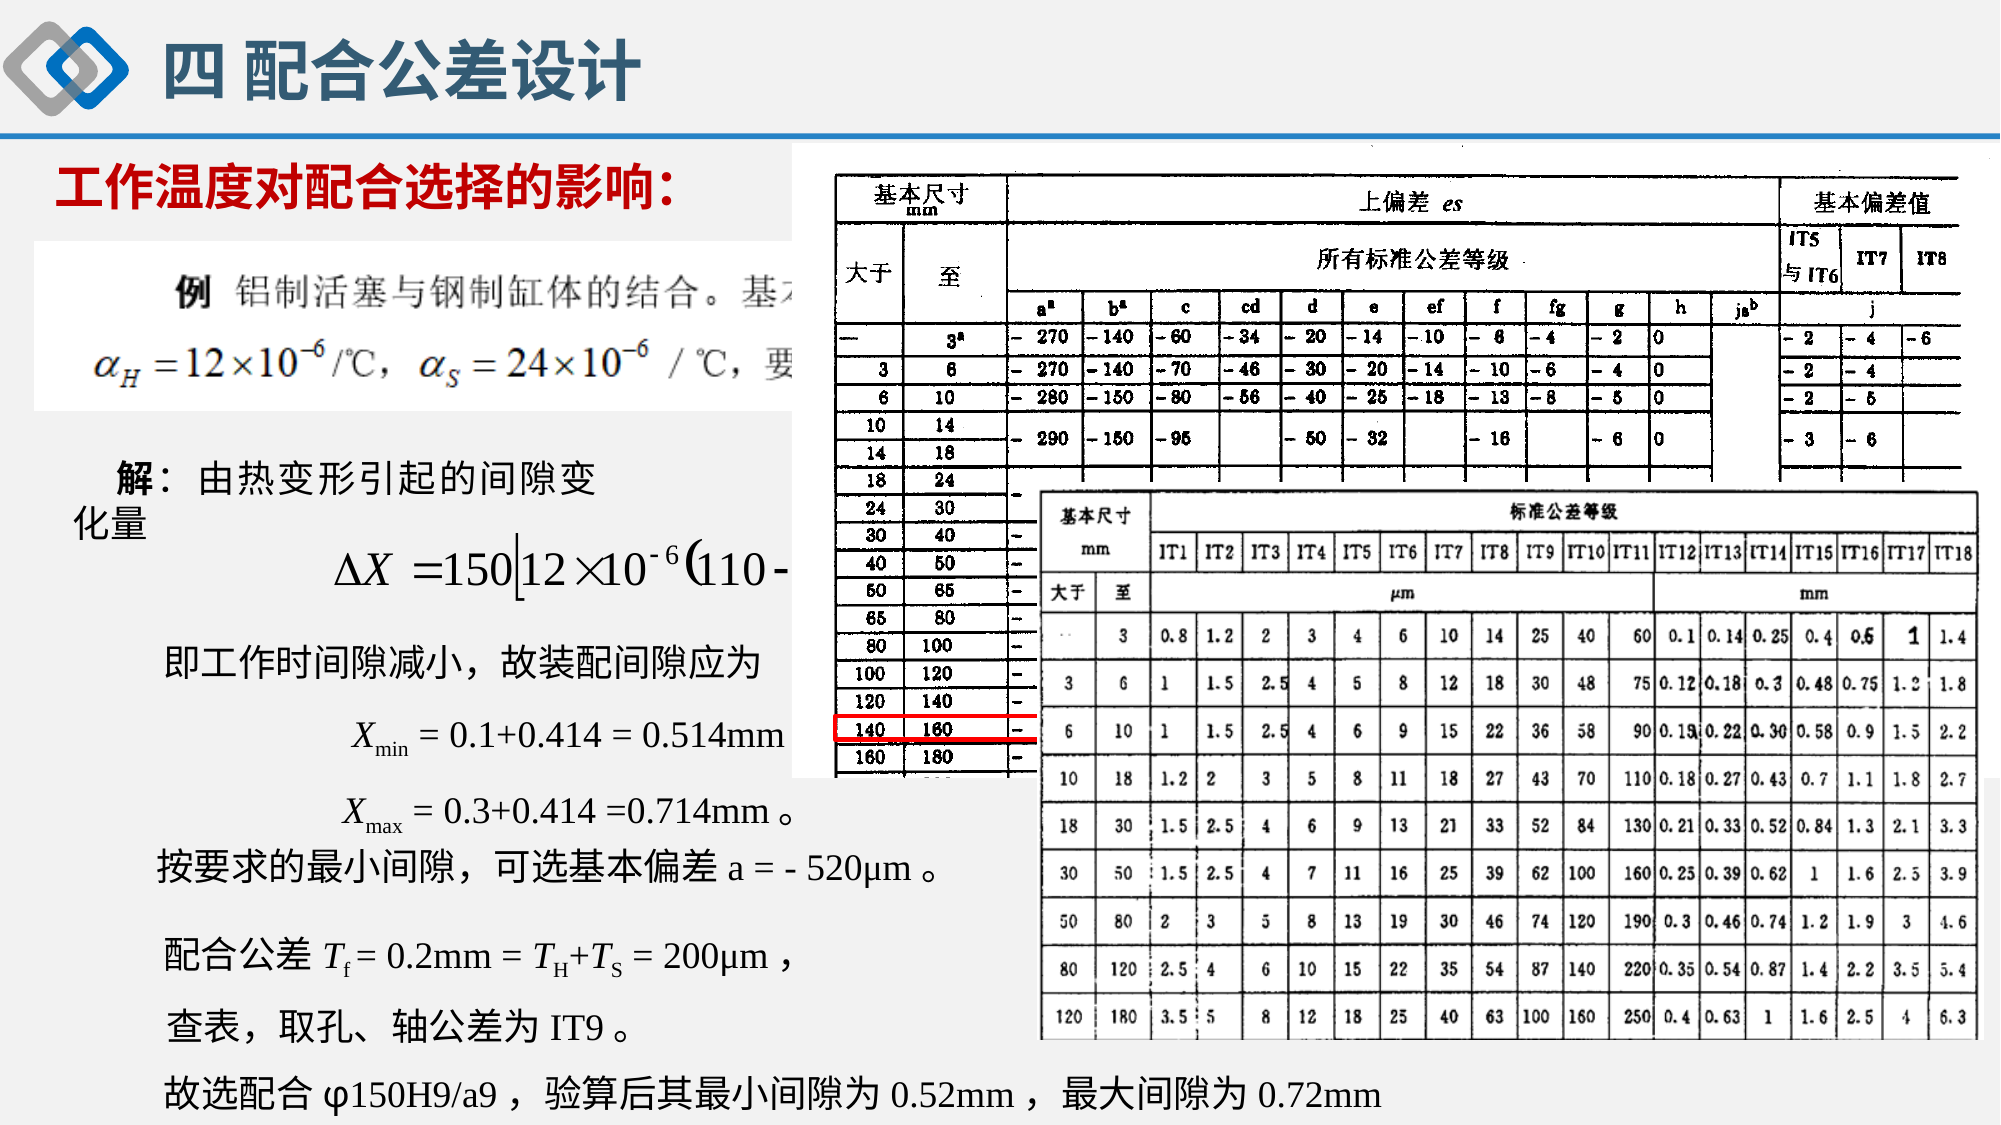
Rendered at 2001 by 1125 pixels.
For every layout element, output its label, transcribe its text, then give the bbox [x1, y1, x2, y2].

text_box 工作温度对配合选择的影响： [39, 147, 720, 223]
picture [33, 240, 791, 411]
text_box 即工作时间隙减小，故装配间隙应为 Xmin = 0.1+0.414 = 0.514mm； Xmax = 0.3+0.414 =0.714mm。 [148, 609, 1032, 845]
text_box 按要求的最小间隙，可选基本偏差a = - 520μm。 [141, 835, 974, 896]
text_box 故选配合φ150H9/a9，验算后其最小间隙为0.52mm，最大间隙为0.72mm [104, 1039, 1874, 1122]
picture [1037, 481, 1985, 1040]
text_box 配合公差Tf = 0.2mm = TH+TS = 200μm， [104, 897, 1032, 990]
text_box 解：由热变形引起的间隙变化量 [57, 447, 613, 507]
text_box 四 配合公差设计 [146, 0, 1038, 144]
text_box 查表，取孔、轴公差为IT9。 [107, 972, 1032, 1039]
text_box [791, 143, 2000, 779]
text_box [325, 533, 786, 606]
